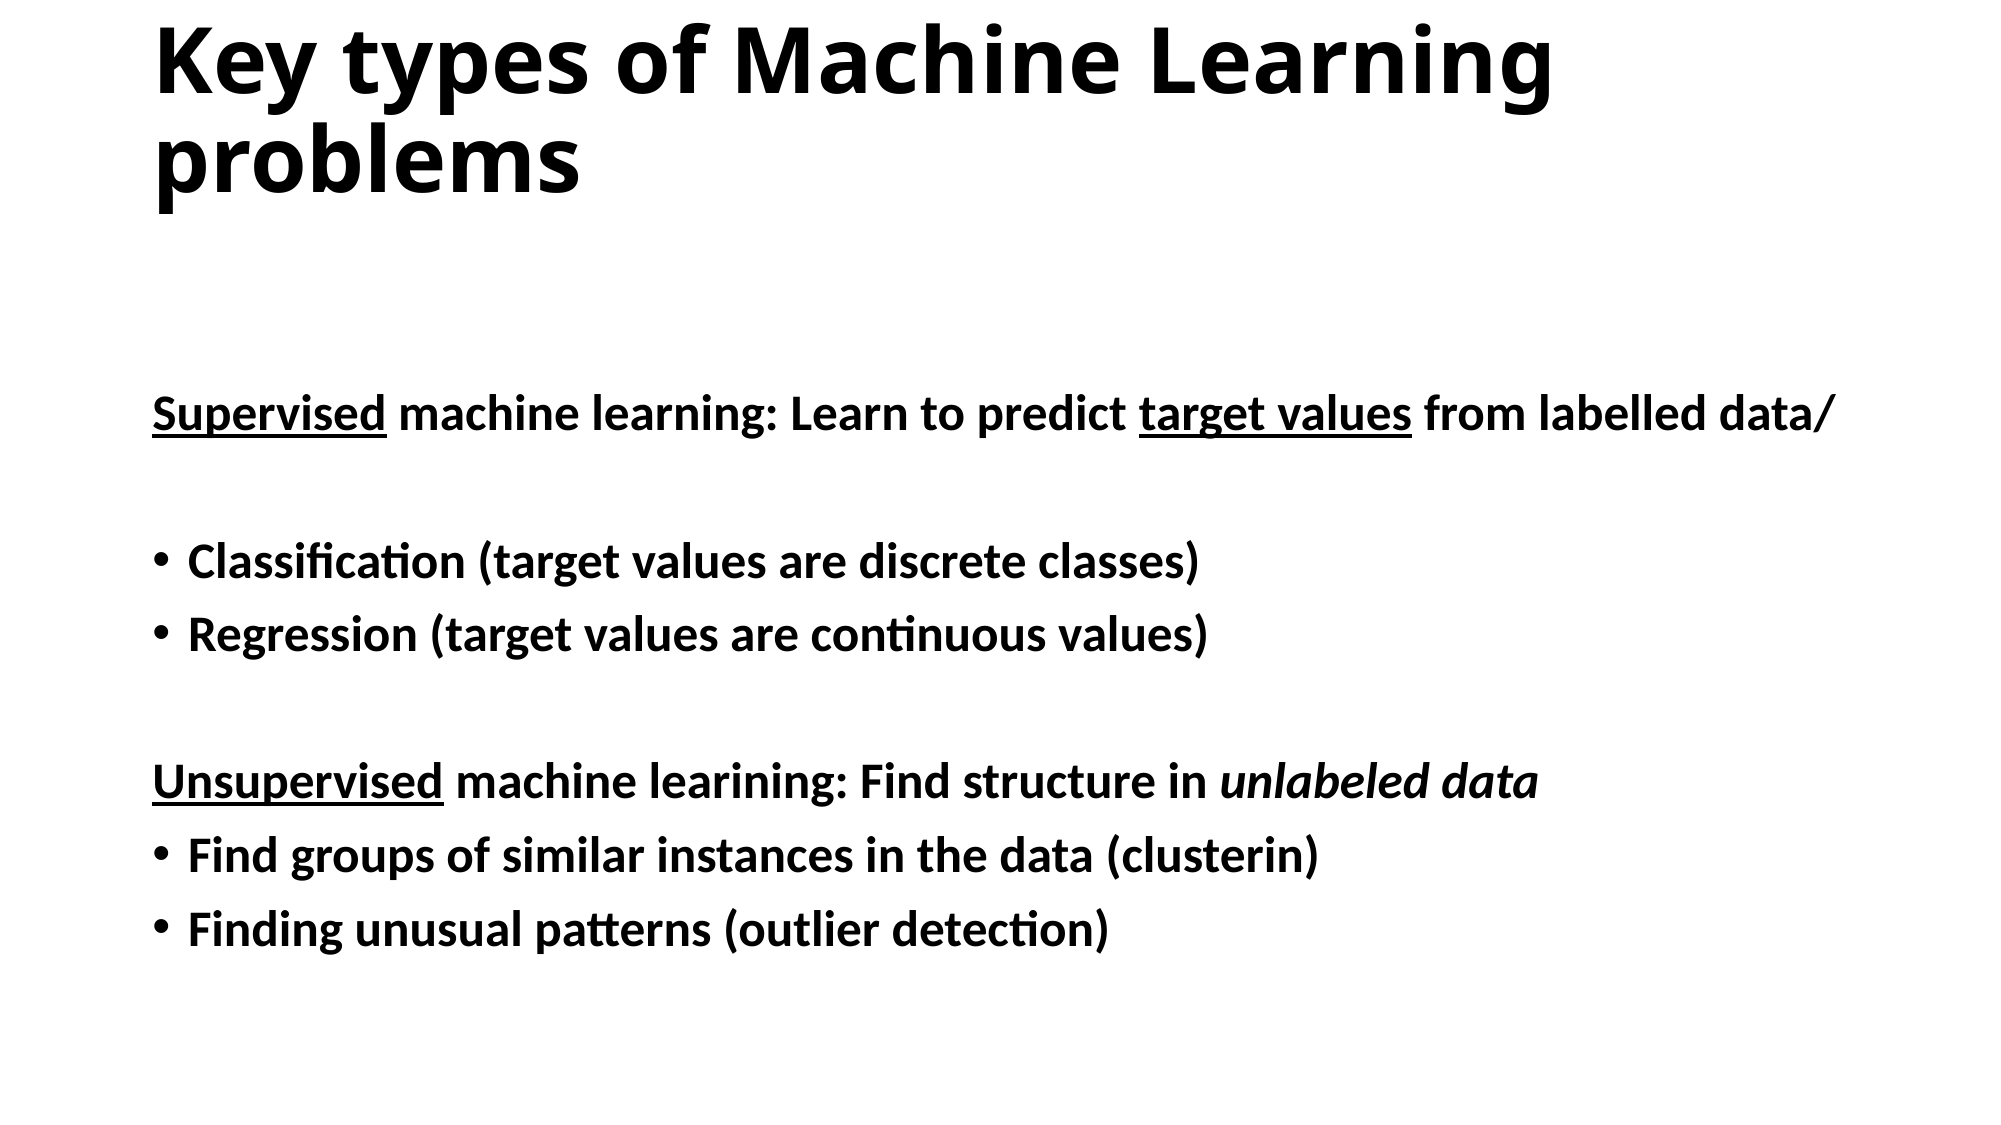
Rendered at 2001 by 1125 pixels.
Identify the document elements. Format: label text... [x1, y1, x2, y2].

list Supervised machine learning: Learn to predict target values from labelled data/ Classification (target values are discrete classes) Regression (target values are continuous values) Unsupervised machine learining: Find structure in unlabeled data Find groups of similar instances in the data (clusterin) Finding unusual patterns (outlier detection) [137, 299, 1863, 1014]
title Key types of Machine Learning problems [137, 59, 1863, 278]
